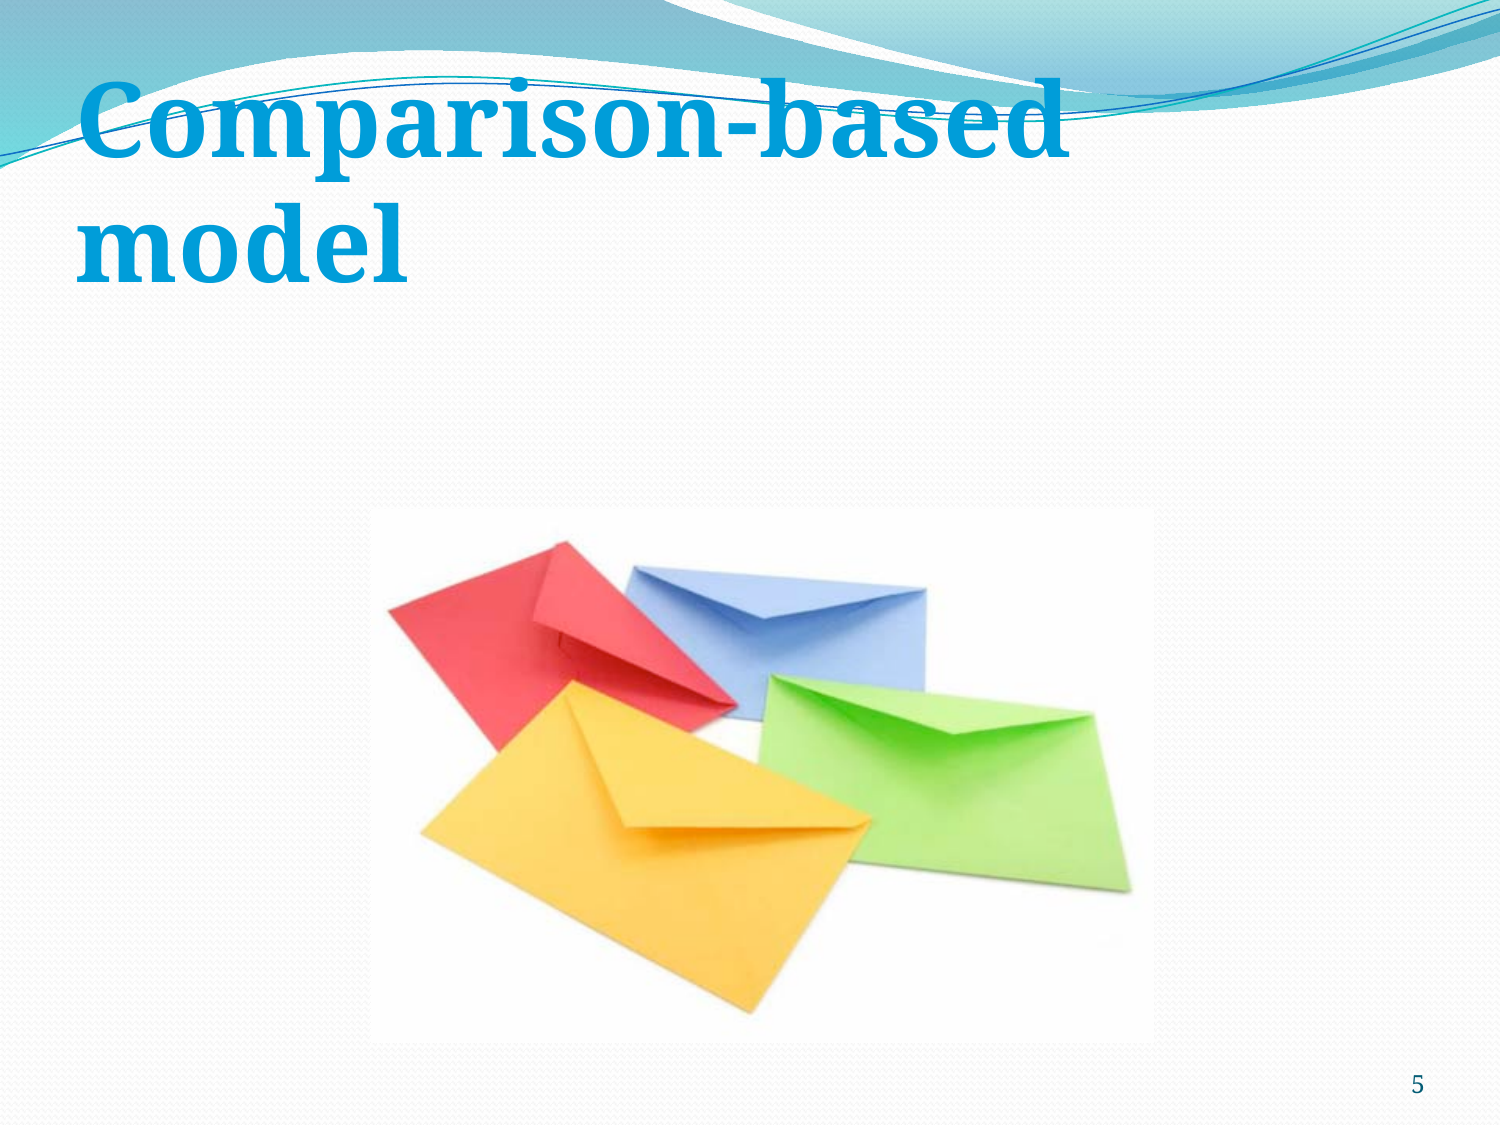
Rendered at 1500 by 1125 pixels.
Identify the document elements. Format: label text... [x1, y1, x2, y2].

slide_number 5 [1299, 1042, 1425, 1103]
picture [371, 509, 1154, 1043]
title Comparison-based model [75, 115, 1425, 303]
